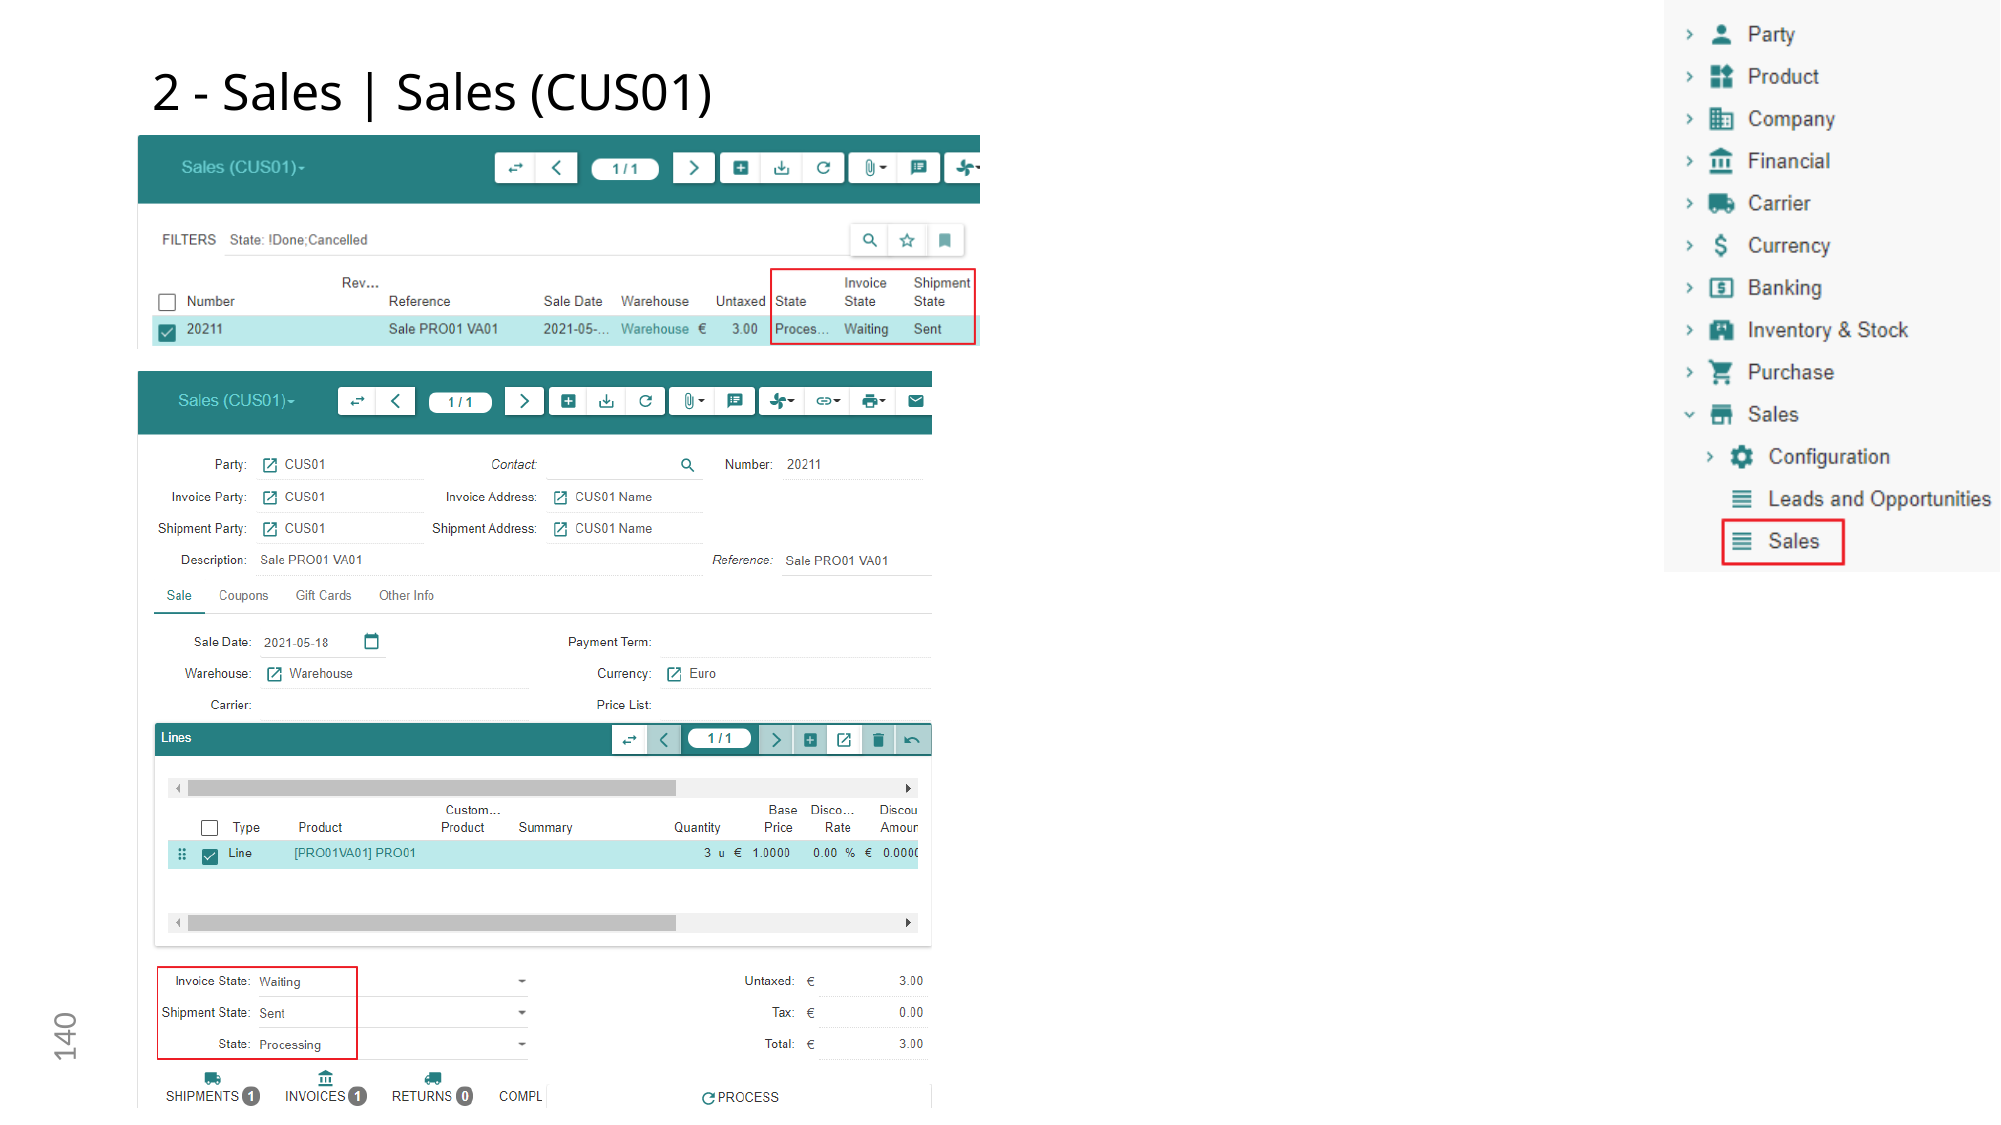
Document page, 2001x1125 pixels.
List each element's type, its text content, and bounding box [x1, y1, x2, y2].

slide_number 140 [32, 969, 93, 1108]
picture [1664, 0, 2000, 572]
title 2 - Sales | Sales (CUS01) [137, 59, 1664, 136]
picture [137, 371, 932, 1108]
picture [137, 135, 980, 349]
